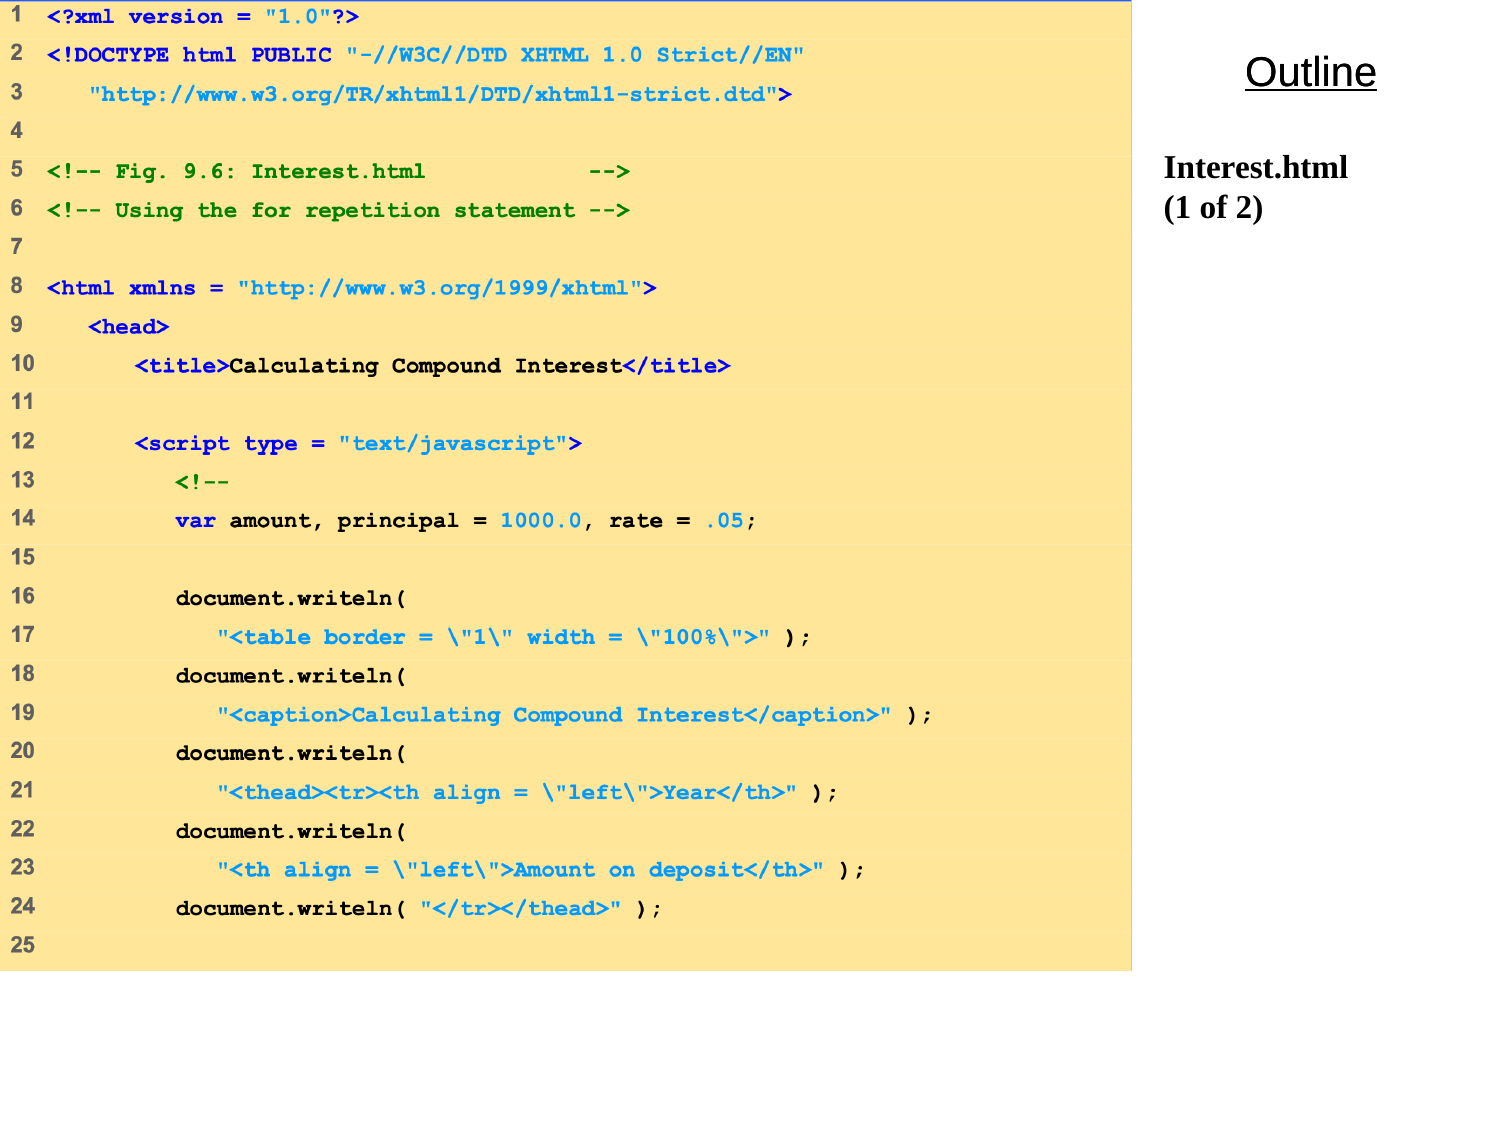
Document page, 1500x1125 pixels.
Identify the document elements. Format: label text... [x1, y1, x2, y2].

title Interest.html (1 of 2) [1155, 136, 1495, 1038]
picture [0, 0, 1133, 999]
